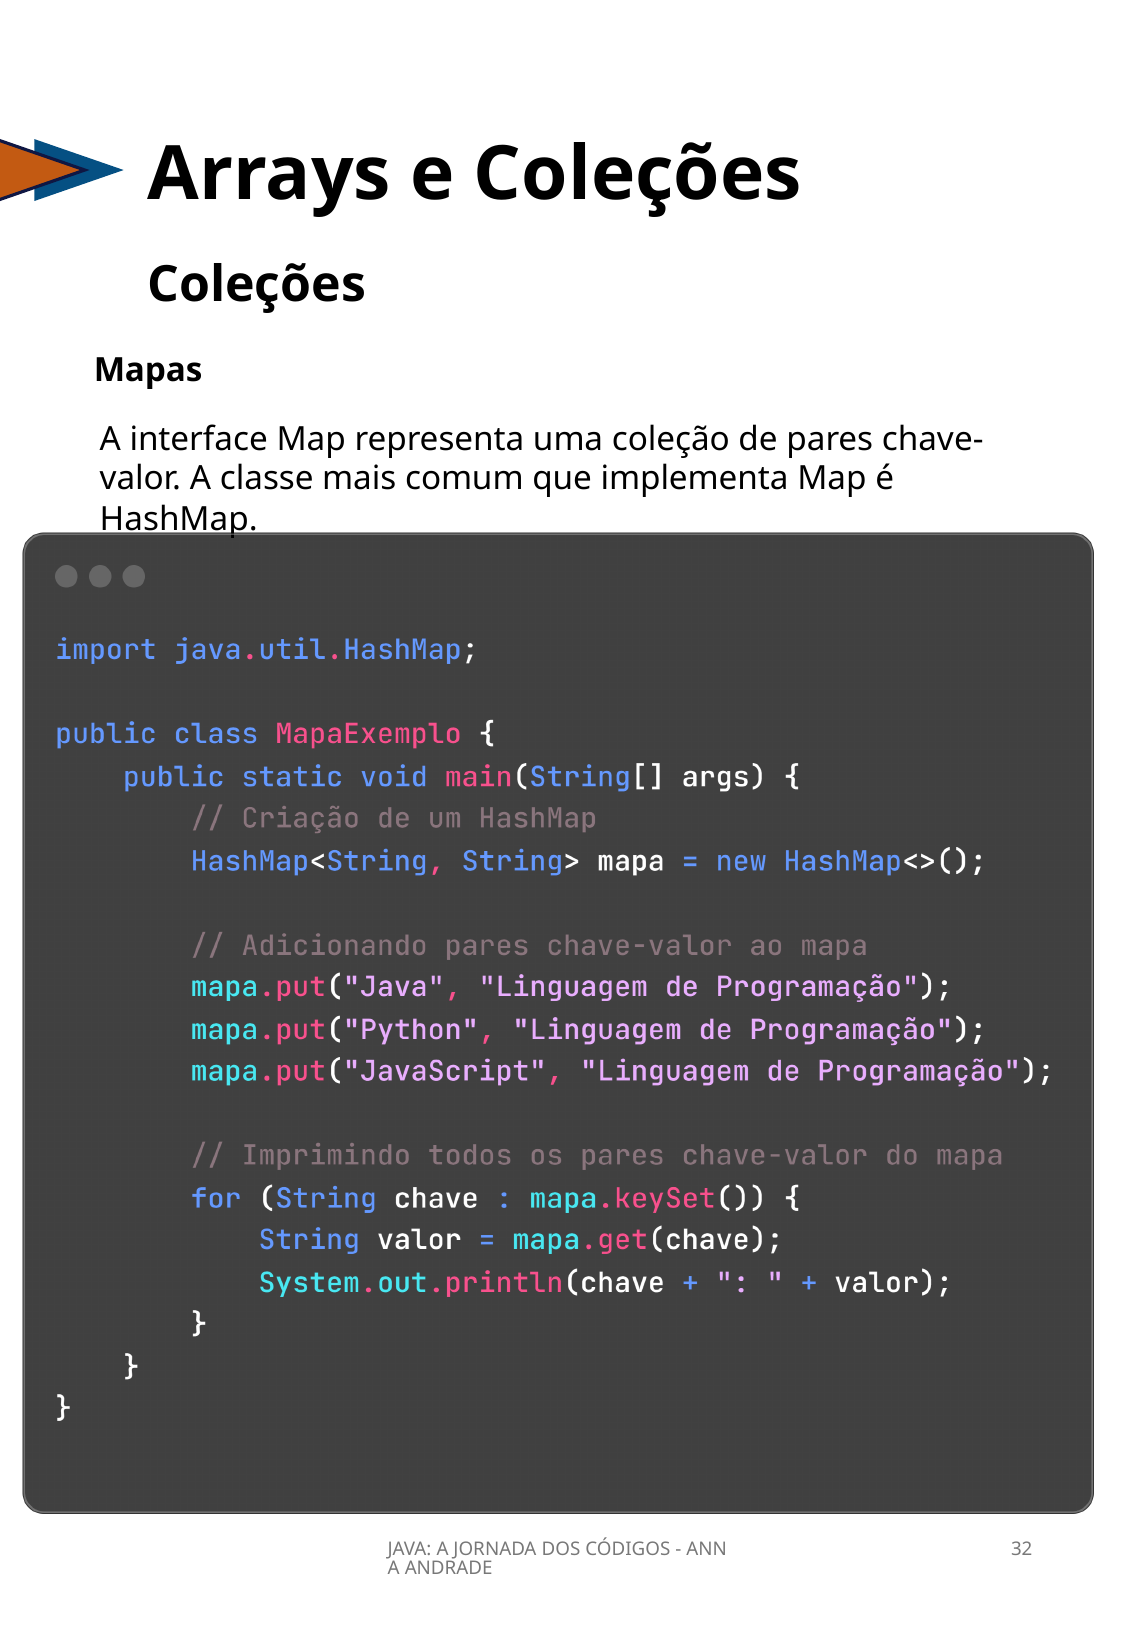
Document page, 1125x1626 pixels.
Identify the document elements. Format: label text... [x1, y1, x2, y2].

text_box Coleções [132, 244, 1125, 319]
text_box A interface Map representa uma coleção de pares chave-valor. A classe mais comum que implementa Map é HashMap. [84, 409, 1077, 504]
footer JAVA: A JORNADA DOS CÓDIGOS - ANNA ANDRADE [372, 1542, 753, 1593]
slide_number 32 [794, 1542, 1048, 1593]
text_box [0, 138, 125, 202]
text_box Mapas [78, 340, 1071, 396]
picture [0, 504, 1121, 1542]
text_box Arrays e Coleções [132, 116, 1125, 222]
